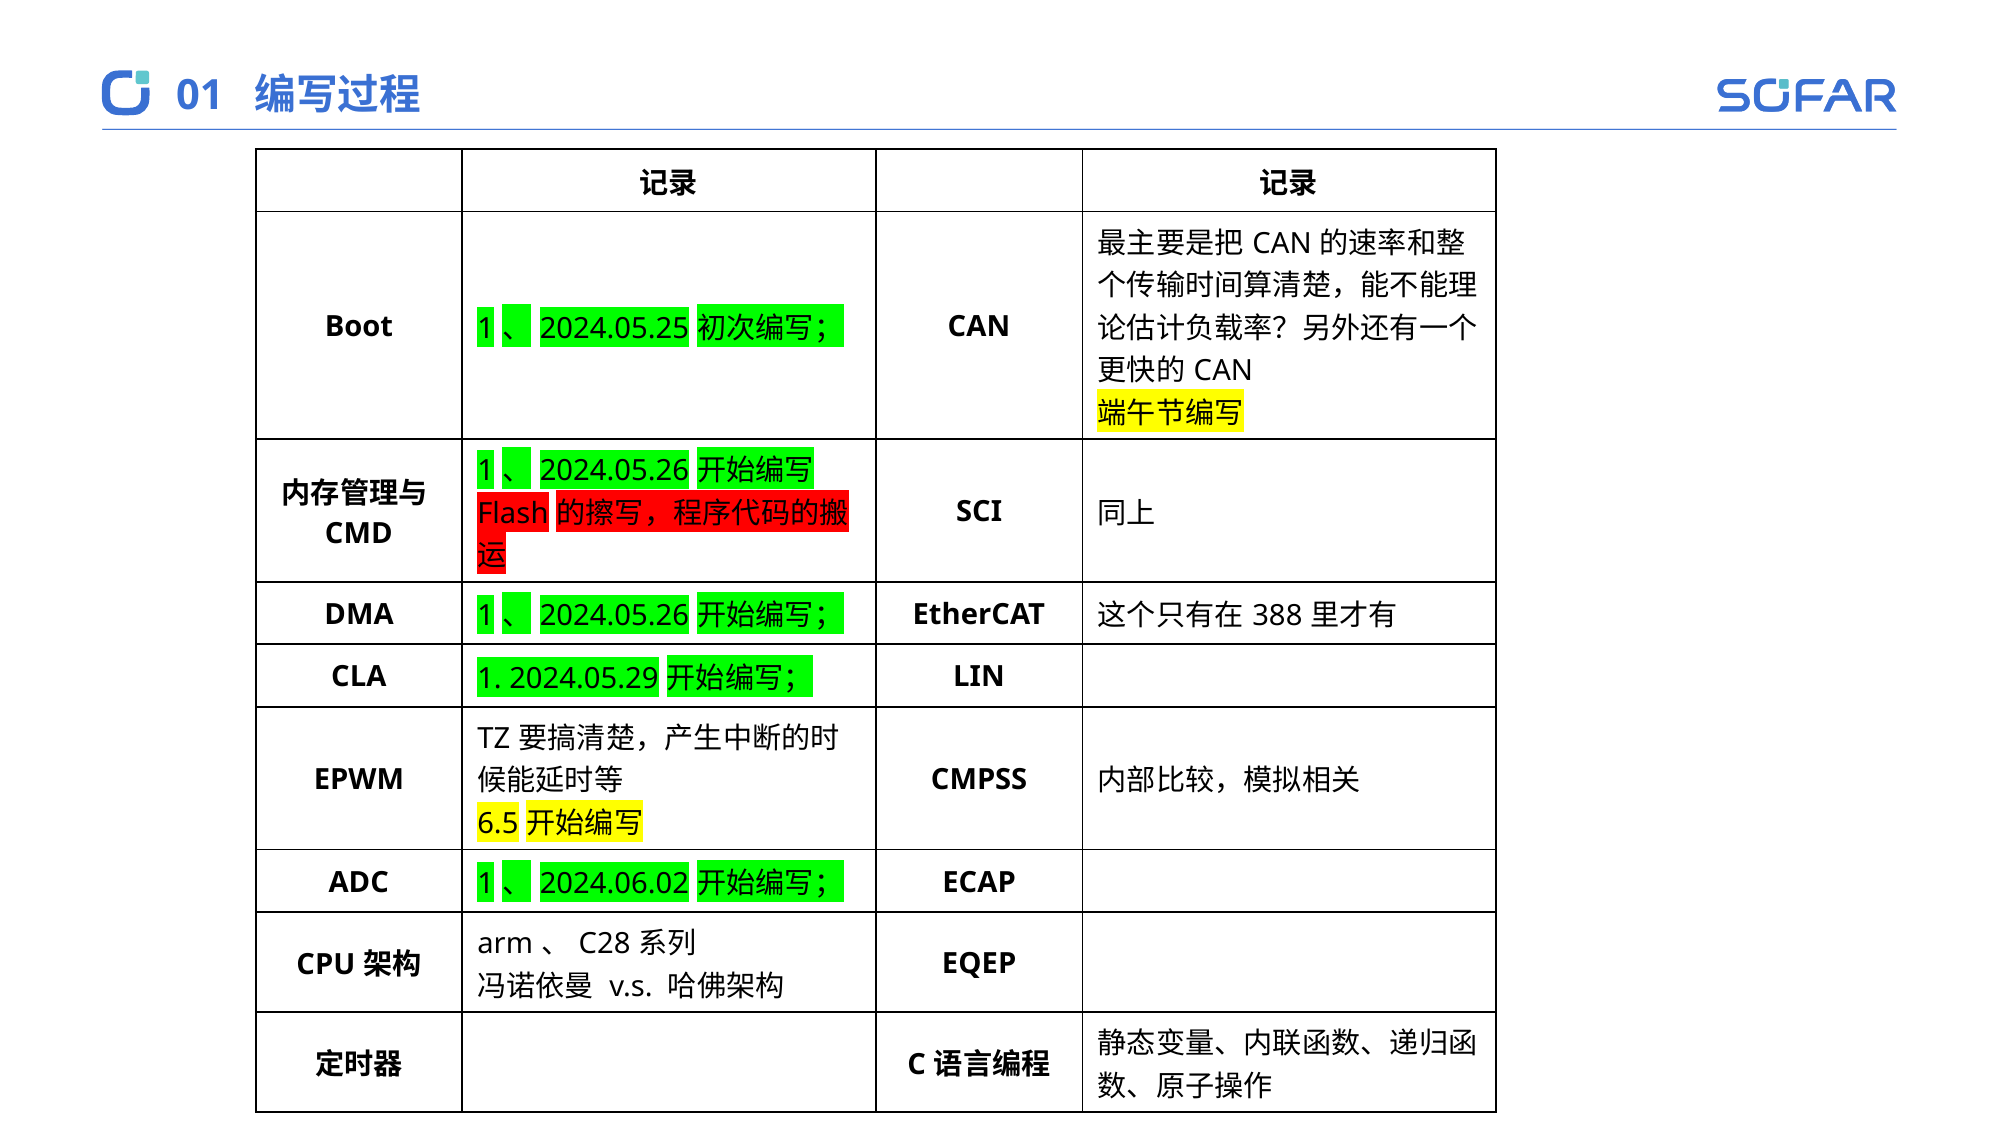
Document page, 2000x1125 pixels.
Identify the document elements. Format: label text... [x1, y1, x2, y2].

table_cell 1. 2024.05.29开始编写； [463, 645, 875, 706]
table_cell CLA [257, 645, 461, 706]
picture [102, 78, 1897, 130]
table_cell DMA [257, 583, 461, 643]
table_cell 1、2024.05.26开始编写； [463, 583, 875, 643]
table_cell 这个只有在388里才有 [1083, 583, 1495, 643]
table_cell [1083, 913, 1495, 1011]
table_header 记录 [1083, 150, 1495, 211]
text_box 01 [161, 60, 256, 112]
list 编写过程 [239, 60, 775, 113]
table_cell 静态变量、内联函数、递归函数、原子操作 [1083, 1013, 1495, 1111]
table_cell LIN [877, 645, 1082, 706]
table_cell EPWM [257, 708, 461, 849]
table_cell SCI [877, 440, 1082, 581]
table_cell EQEP [877, 913, 1082, 1011]
table_cell ADC [257, 850, 461, 911]
table_cell Boot [257, 212, 461, 438]
table_cell 1、2024.05.25初次编写； [463, 212, 875, 438]
table_cell arm、C28系列 冯诺依曼 v.s. 哈佛架构 [463, 913, 875, 1011]
table_cell [1083, 850, 1495, 911]
table_cell 定时器 [257, 1013, 461, 1111]
table_cell CPU架构 [257, 913, 461, 1011]
table_header [877, 150, 1082, 211]
table_cell 内存管理与CMD [257, 440, 461, 581]
table_cell 1、2024.06.02开始编写； [463, 850, 875, 911]
table_cell ECAP [877, 850, 1082, 911]
table_header 记录 [463, 150, 875, 211]
table_header [257, 150, 461, 211]
table_cell C语言编程 [877, 1013, 1082, 1111]
table_cell [1083, 645, 1495, 706]
table_cell EtherCAT [877, 583, 1082, 643]
table_cell 最主要是把CAN的速率和整个传输时间算清楚，能不能理论估计负载率？另外还有一个更快的CAN 端午节编写 [1083, 212, 1495, 438]
table_cell 1、2024.05.26开始编写 Flash的擦写，程序代码的搬运 [463, 440, 875, 581]
table_cell 同上 [1083, 440, 1495, 581]
table_cell TZ要搞清楚，产生中断的时候能延时等 6.5开始编写 [463, 708, 875, 849]
table_cell CMPSS [877, 708, 1082, 849]
table_cell 内部比较，模拟相关 [1083, 708, 1495, 849]
table_cell CAN [877, 212, 1082, 438]
table_cell [463, 1013, 875, 1111]
